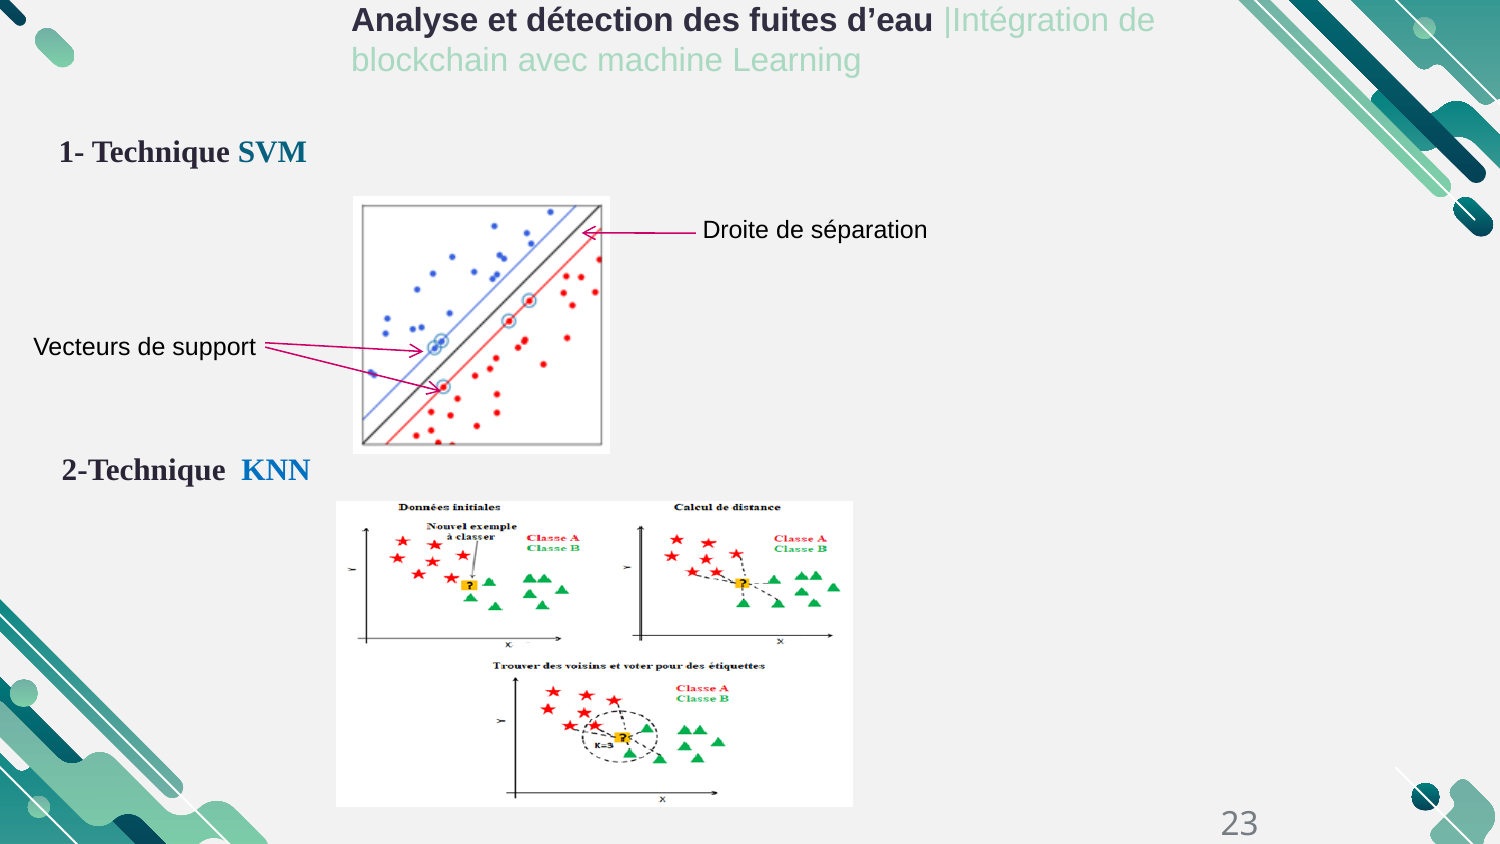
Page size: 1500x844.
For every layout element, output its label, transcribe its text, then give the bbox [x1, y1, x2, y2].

picture [352, 196, 610, 454]
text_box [265, 346, 442, 392]
text_box Droite de séparation [687, 206, 944, 252]
text_box Analyse et détection des fuites d’eau |Intégration de blockchain avec machine Learning [336, 0, 1194, 86]
text_box 2-Technique KNN [46, 441, 334, 494]
text_box Vecteurs de support [18, 323, 272, 368]
picture [335, 501, 854, 808]
text_box 1- Technique SVM [43, 94, 1081, 710]
text_box 23 [1163, 782, 1259, 844]
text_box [265, 342, 424, 346]
